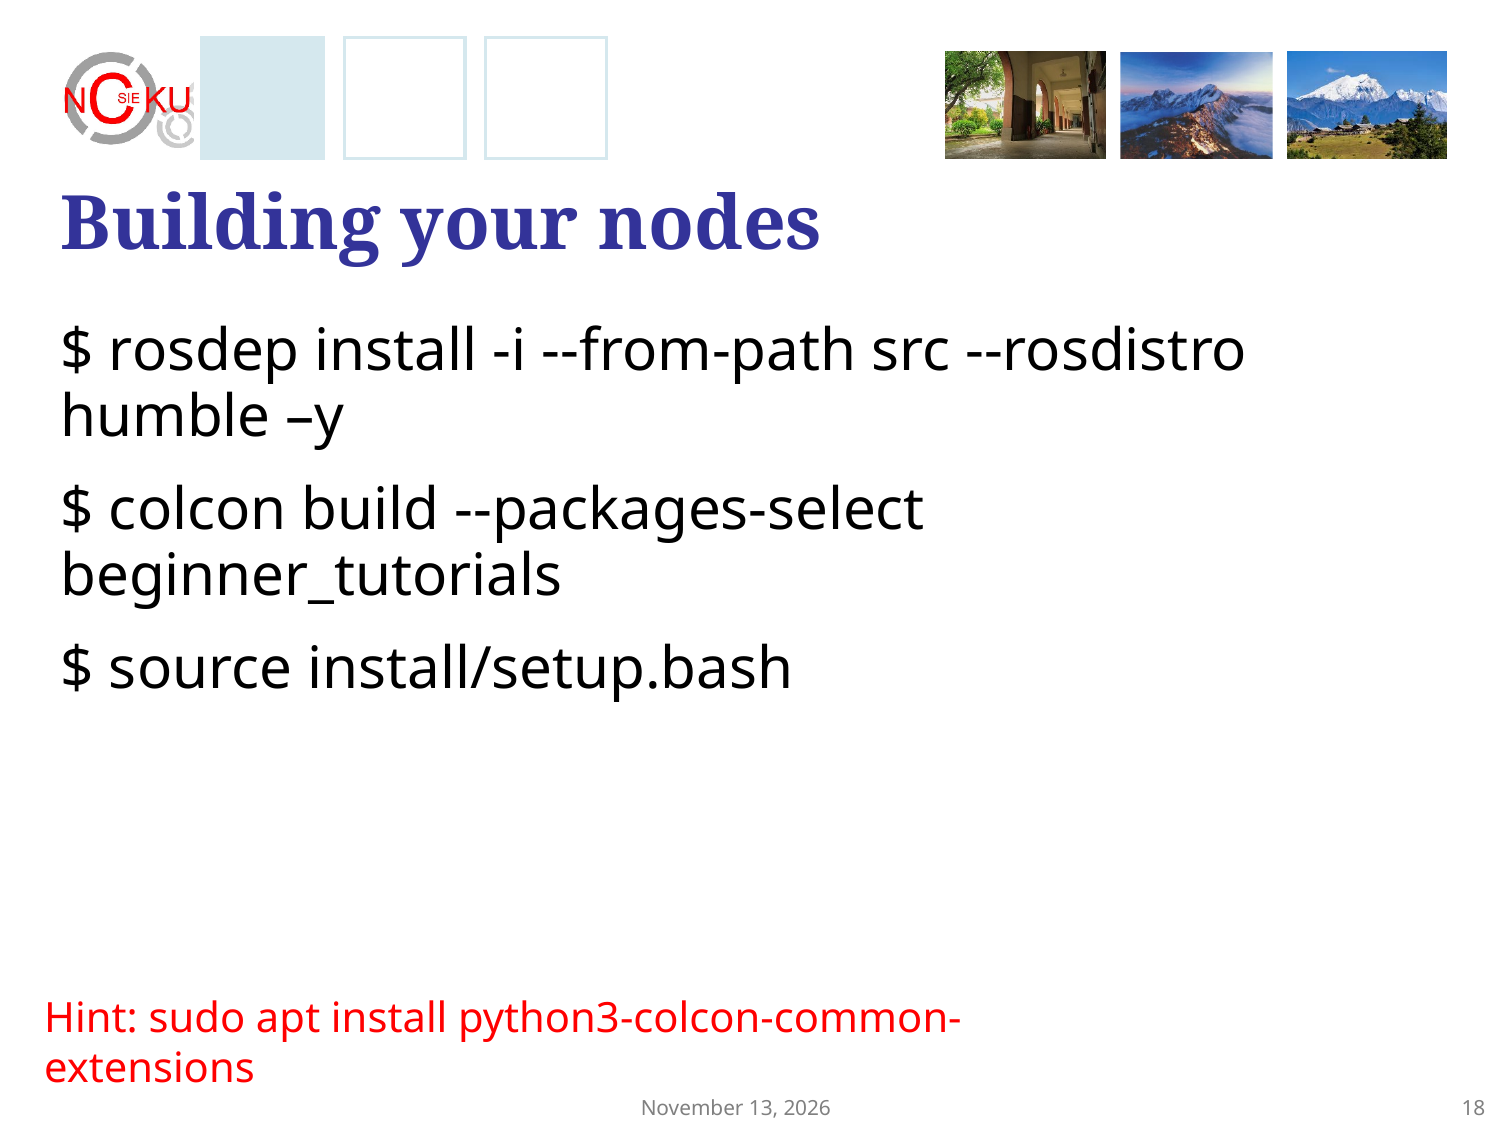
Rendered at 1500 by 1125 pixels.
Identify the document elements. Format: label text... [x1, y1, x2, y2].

picture [945, 51, 1106, 159]
text_box Hint: sudo apt install python3-colcon-common-extensions [29, 982, 1069, 1098]
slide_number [625, 1098, 875, 1125]
list $ rosdep install -i --from-path src --rosdistro humble –y $ colcon build --packages-select beginner_tutorials $ source install/setup.bash [60, 317, 1421, 1076]
slide_number 18 [1423, 1087, 1500, 1125]
title Building your nodes [60, 160, 1421, 290]
picture [1287, 51, 1447, 159]
picture [59, 37, 194, 161]
picture [1120, 52, 1273, 159]
